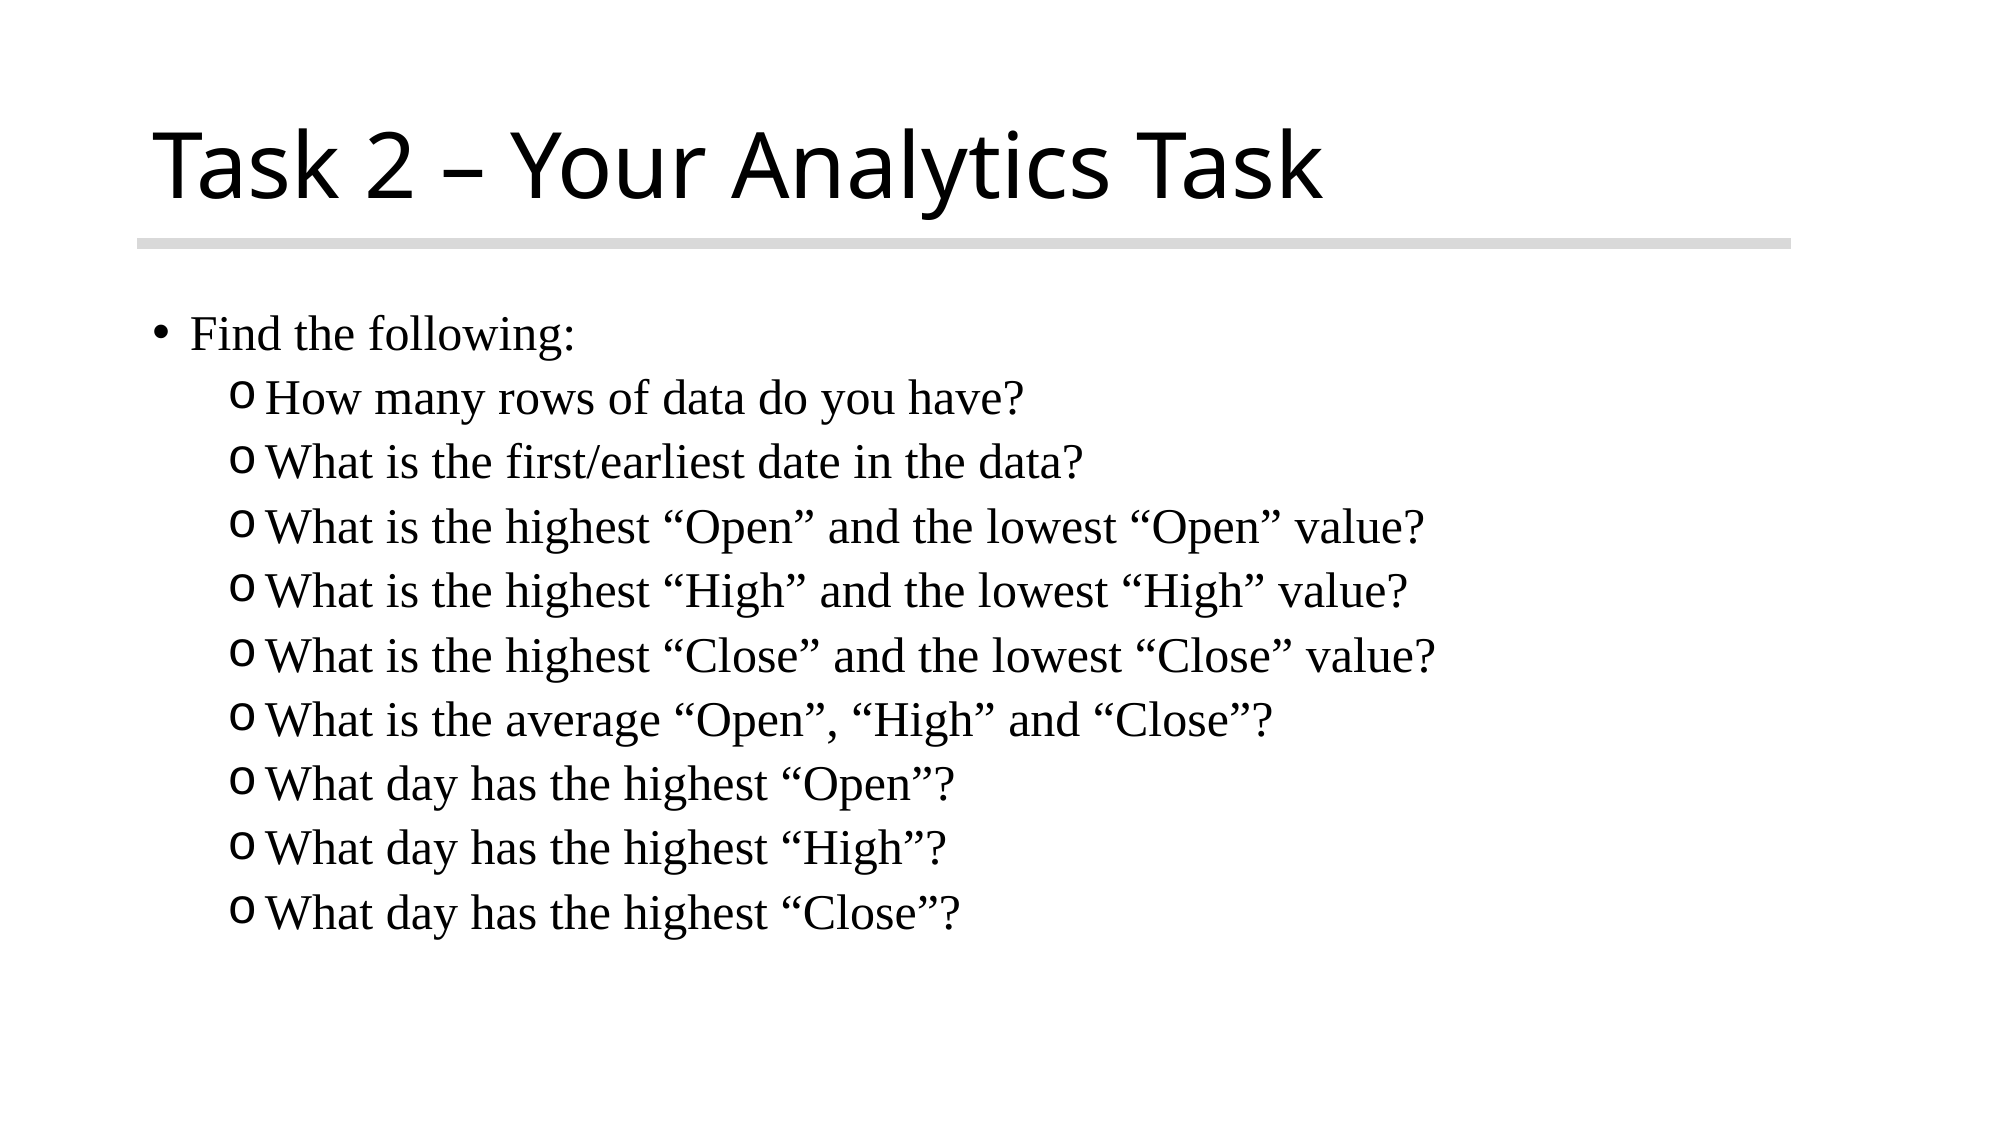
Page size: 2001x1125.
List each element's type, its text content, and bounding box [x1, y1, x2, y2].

title Task 2 – Your Analytics Task [137, 59, 1863, 278]
list Find the following: How many rows of data do you have? What is the first/earliest date in the data? What is the highest “Open” and the lowest “Open” value? What is the highest “High” and the lowest “High” value? What is the highest “Close” and the lowest “Close” value? What is the average “Open”, “High” and “Close”? What day has the highest “Open”? What day has the highest “High”? What day has the highest “Close”? [137, 299, 1863, 1014]
